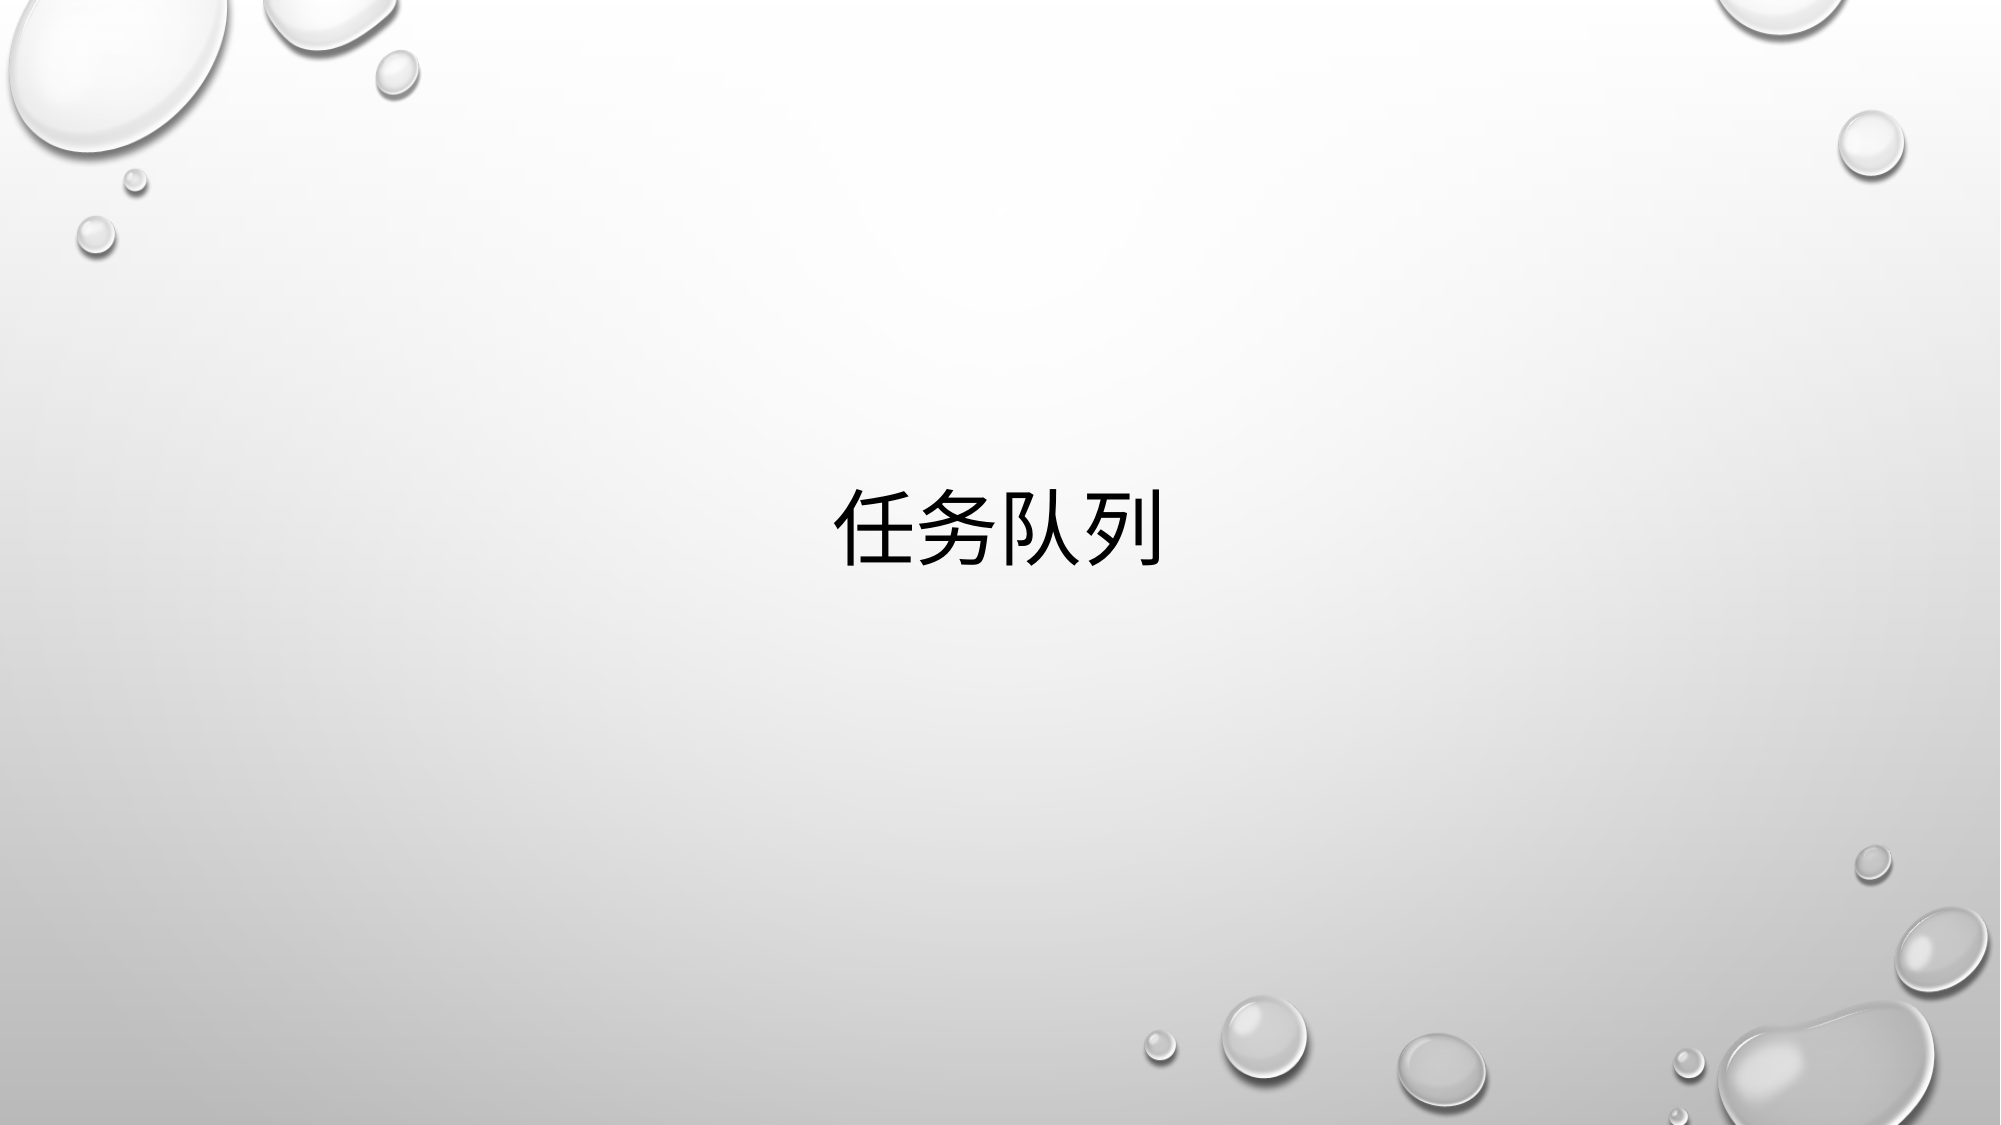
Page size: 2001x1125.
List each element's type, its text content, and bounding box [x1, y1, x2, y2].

title 任务队列 [149, 135, 1848, 585]
picture [0, 0, 2000, 1125]
